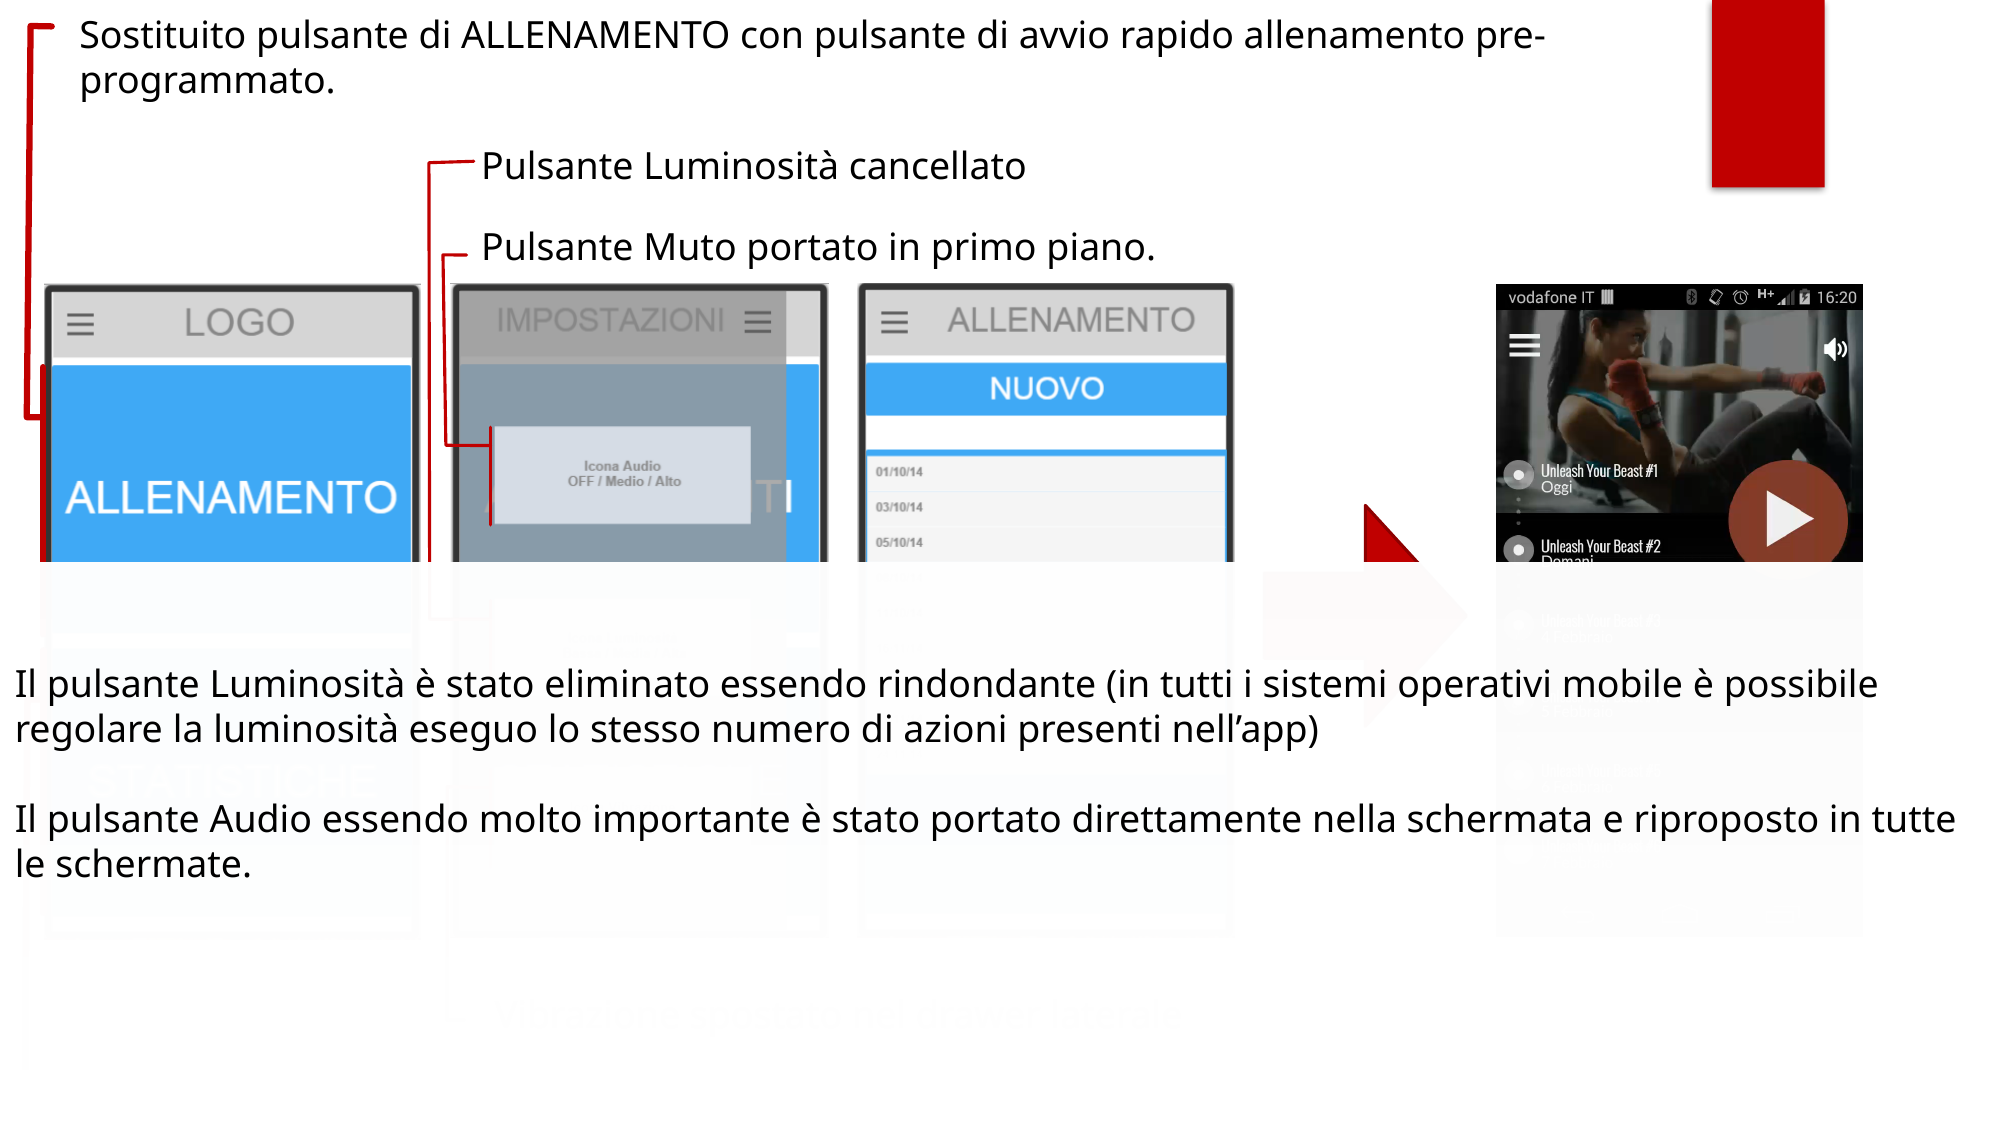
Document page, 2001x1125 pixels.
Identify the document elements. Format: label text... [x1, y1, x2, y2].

text_box [1363, 503, 1420, 562]
picture [44, 283, 421, 940]
text_box Pulsante Muto portato in primo piano. [466, 215, 1191, 276]
text_box Il pulsante Luminosità è stato eliminato essendo rindondante (in tutti i sistemi operativi mobile è possibile regolare la luminosità eseguo lo stesso numero di azioni presenti nell’app) Il pulsante Audio essendo molto importante è stato portato direttamente nella schermata e riproposto in tutte le schermate. [0, 562, 1999, 1125]
text_box Sostituito pulsante di ALLENAMENTO con pulsante di avvio rapido allenamento pre-programmato. [64, 3, 1581, 153]
text_box [25, 24, 54, 419]
picture [449, 283, 829, 938]
text_box [441, 253, 469, 426]
picture [857, 283, 1236, 938]
text_box [427, 159, 466, 562]
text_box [1495, 283, 1864, 938]
text_box Pulsante Luminosità cancellato [466, 153, 1191, 195]
